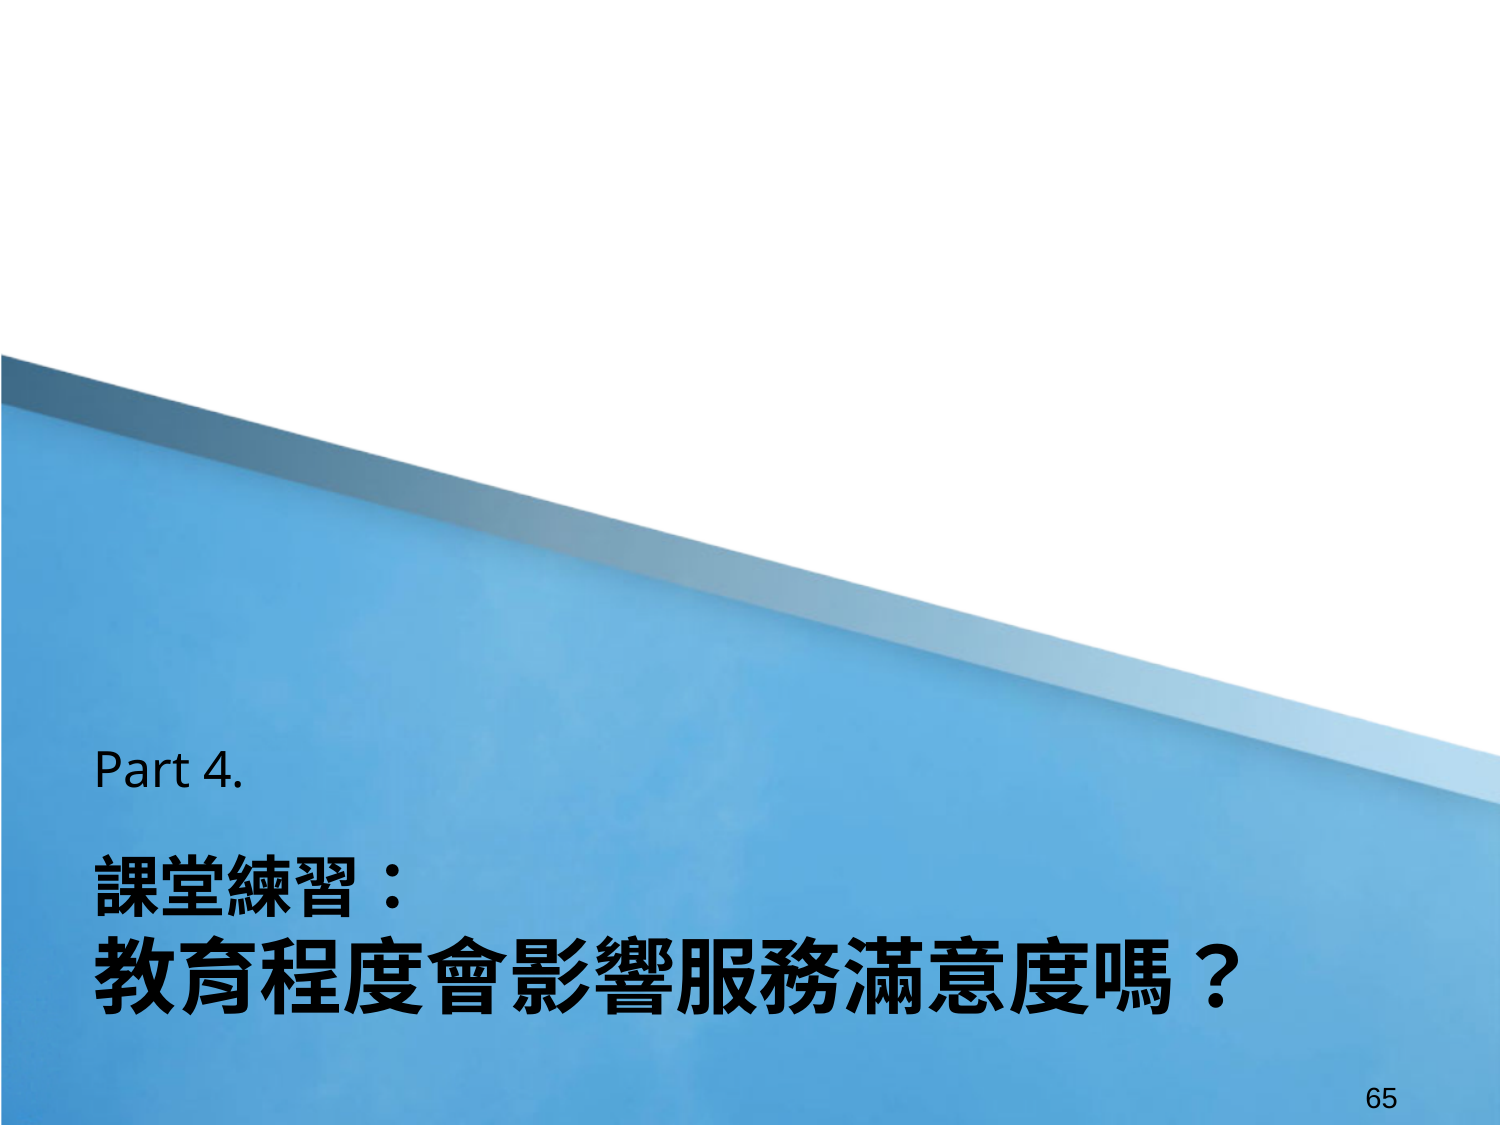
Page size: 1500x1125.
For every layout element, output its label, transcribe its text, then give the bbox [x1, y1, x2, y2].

slide_number ‹#› [1350, 1074, 1488, 1118]
picture [2, 82, 1500, 1125]
subtitle Part 4. [78, 668, 907, 813]
title 課堂練習： 教育程度會影響服務滿意度嗎？ [78, 829, 1422, 926]
